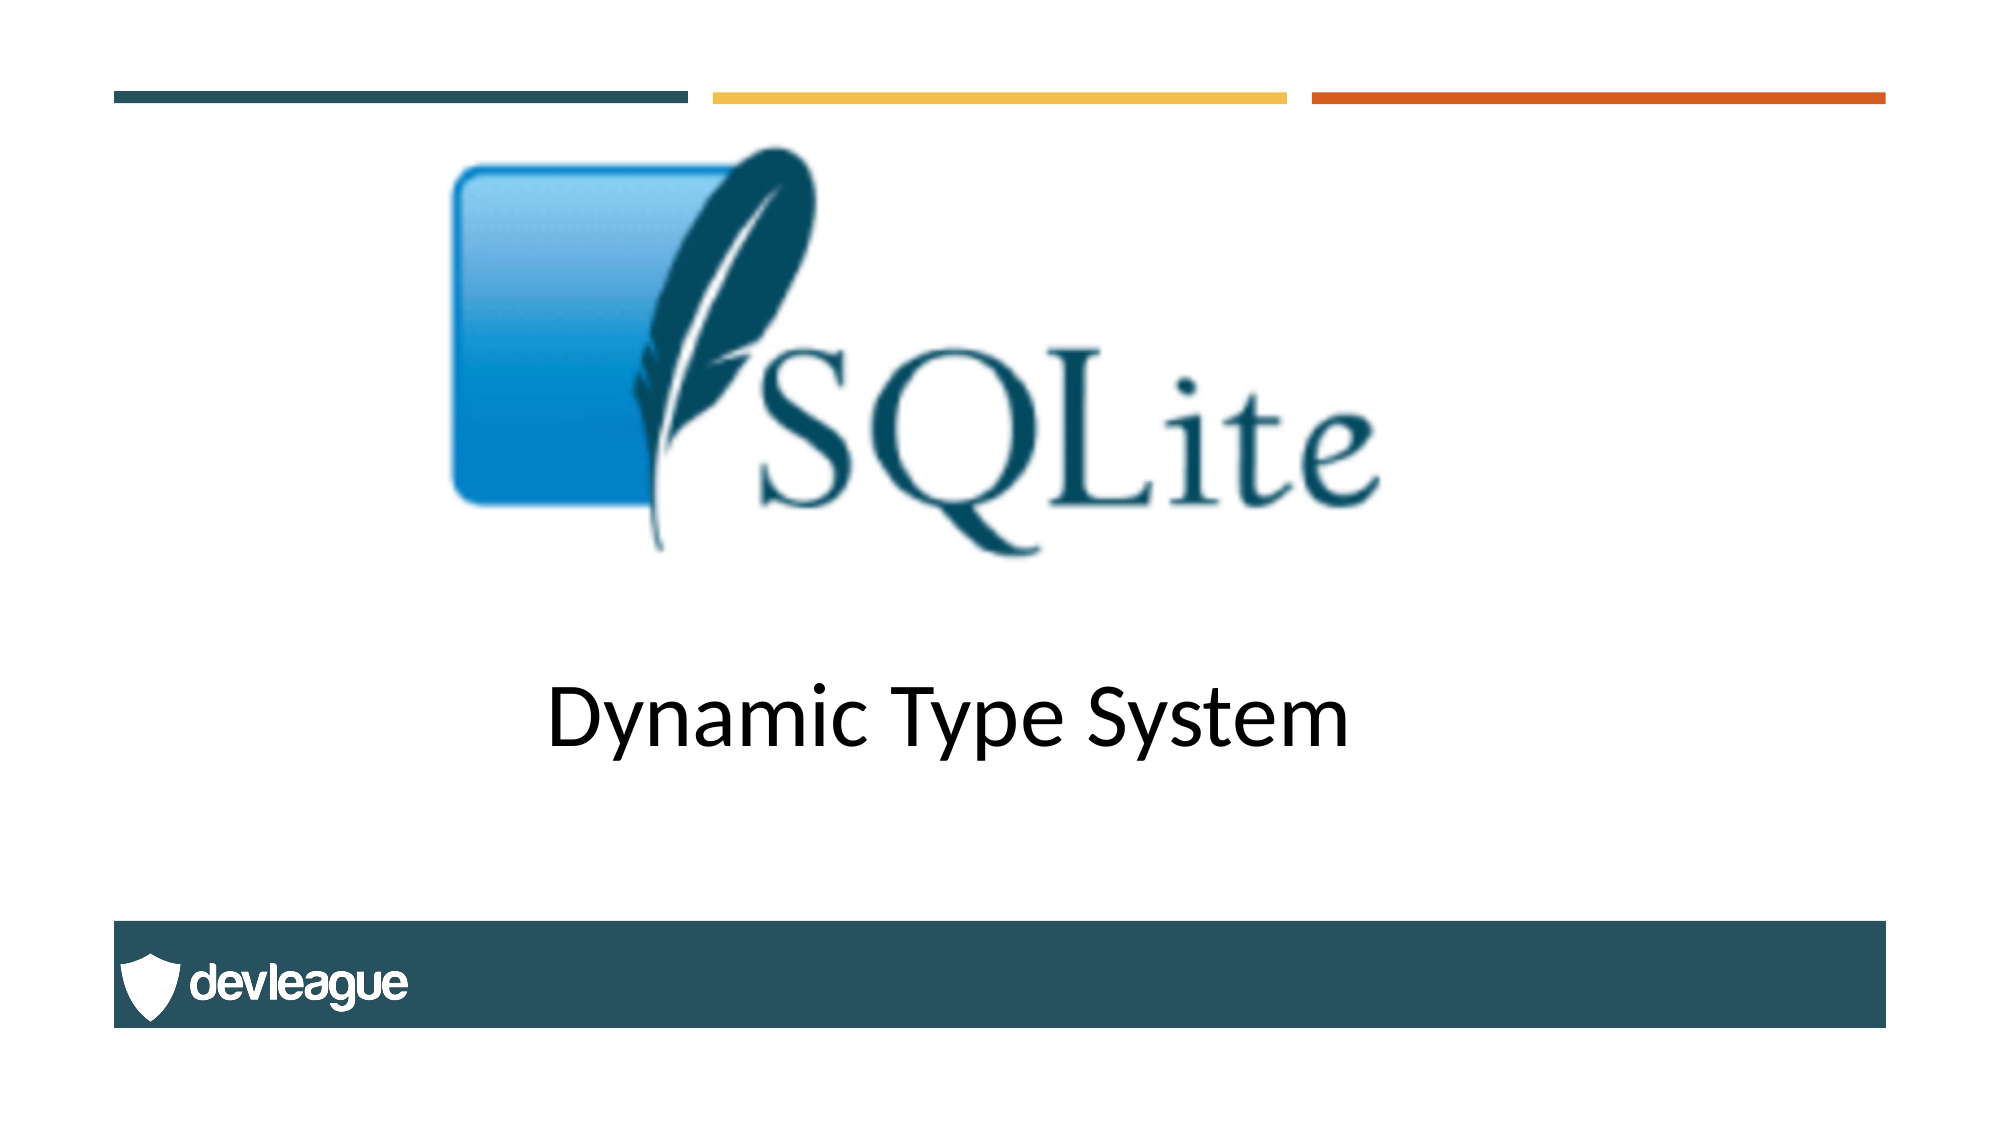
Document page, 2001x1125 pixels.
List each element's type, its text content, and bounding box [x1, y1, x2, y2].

text_box [113, 920, 1887, 1029]
picture [411, 141, 1489, 587]
text_box [113, 90, 689, 104]
text_box [1311, 91, 1887, 105]
picture [120, 953, 412, 1022]
text_box Dynamic Type System [531, 647, 1368, 772]
text_box [712, 91, 1288, 105]
